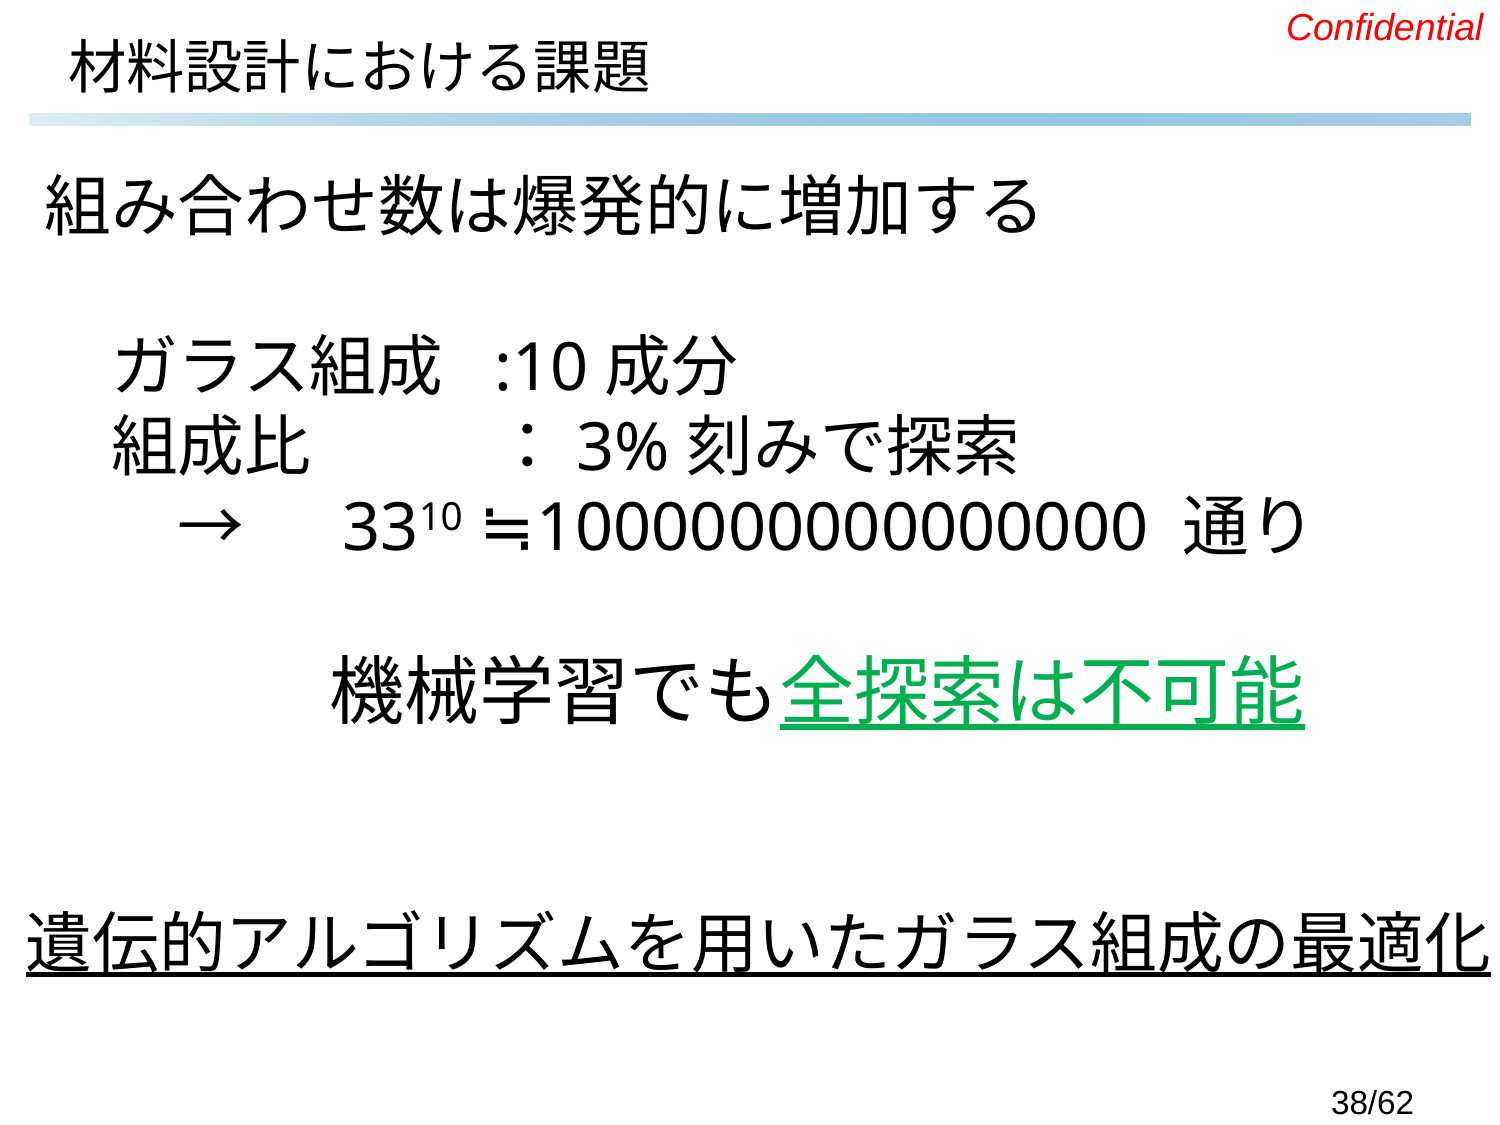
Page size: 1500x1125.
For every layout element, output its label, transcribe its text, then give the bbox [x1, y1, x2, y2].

text_box 遺伝的アルゴリズムを用いたガラス組成の最適化 [10, 893, 1500, 988]
title 材料設計における課題 [52, 18, 1452, 112]
text_box 組み合わせ数は爆発的に増加する ガラス組成 :10成分 組成比 ：3%刻みで探索 → 3310 ≒ 1000000000000000 通り 機械学習でも全探索は不可能 [29, 156, 1500, 741]
